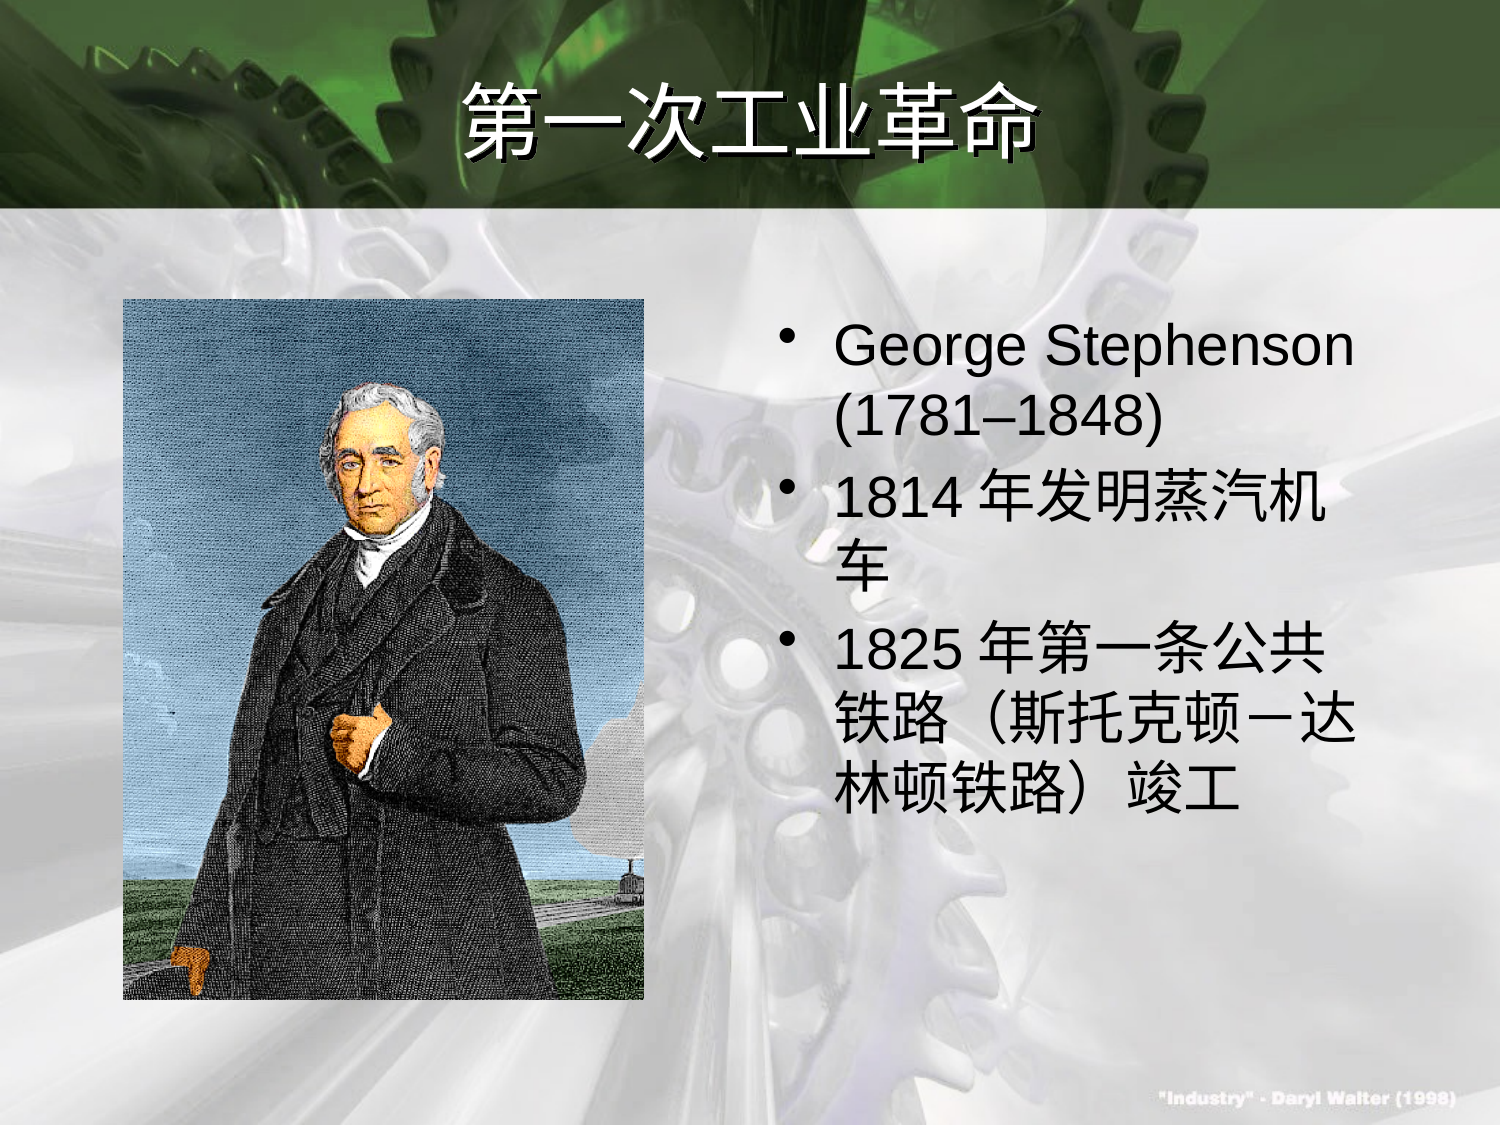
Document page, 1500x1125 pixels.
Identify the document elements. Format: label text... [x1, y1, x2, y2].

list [123, 299, 644, 1001]
title 第一次工业革命 [112, 24, 1388, 213]
picture [0, 0, 1500, 1125]
list George Stephenson (1781–1848) 1814年发明蒸汽机车 1825年第一条公共铁路（斯托克顿－达林顿铁路）竣工 [762, 299, 1388, 1001]
